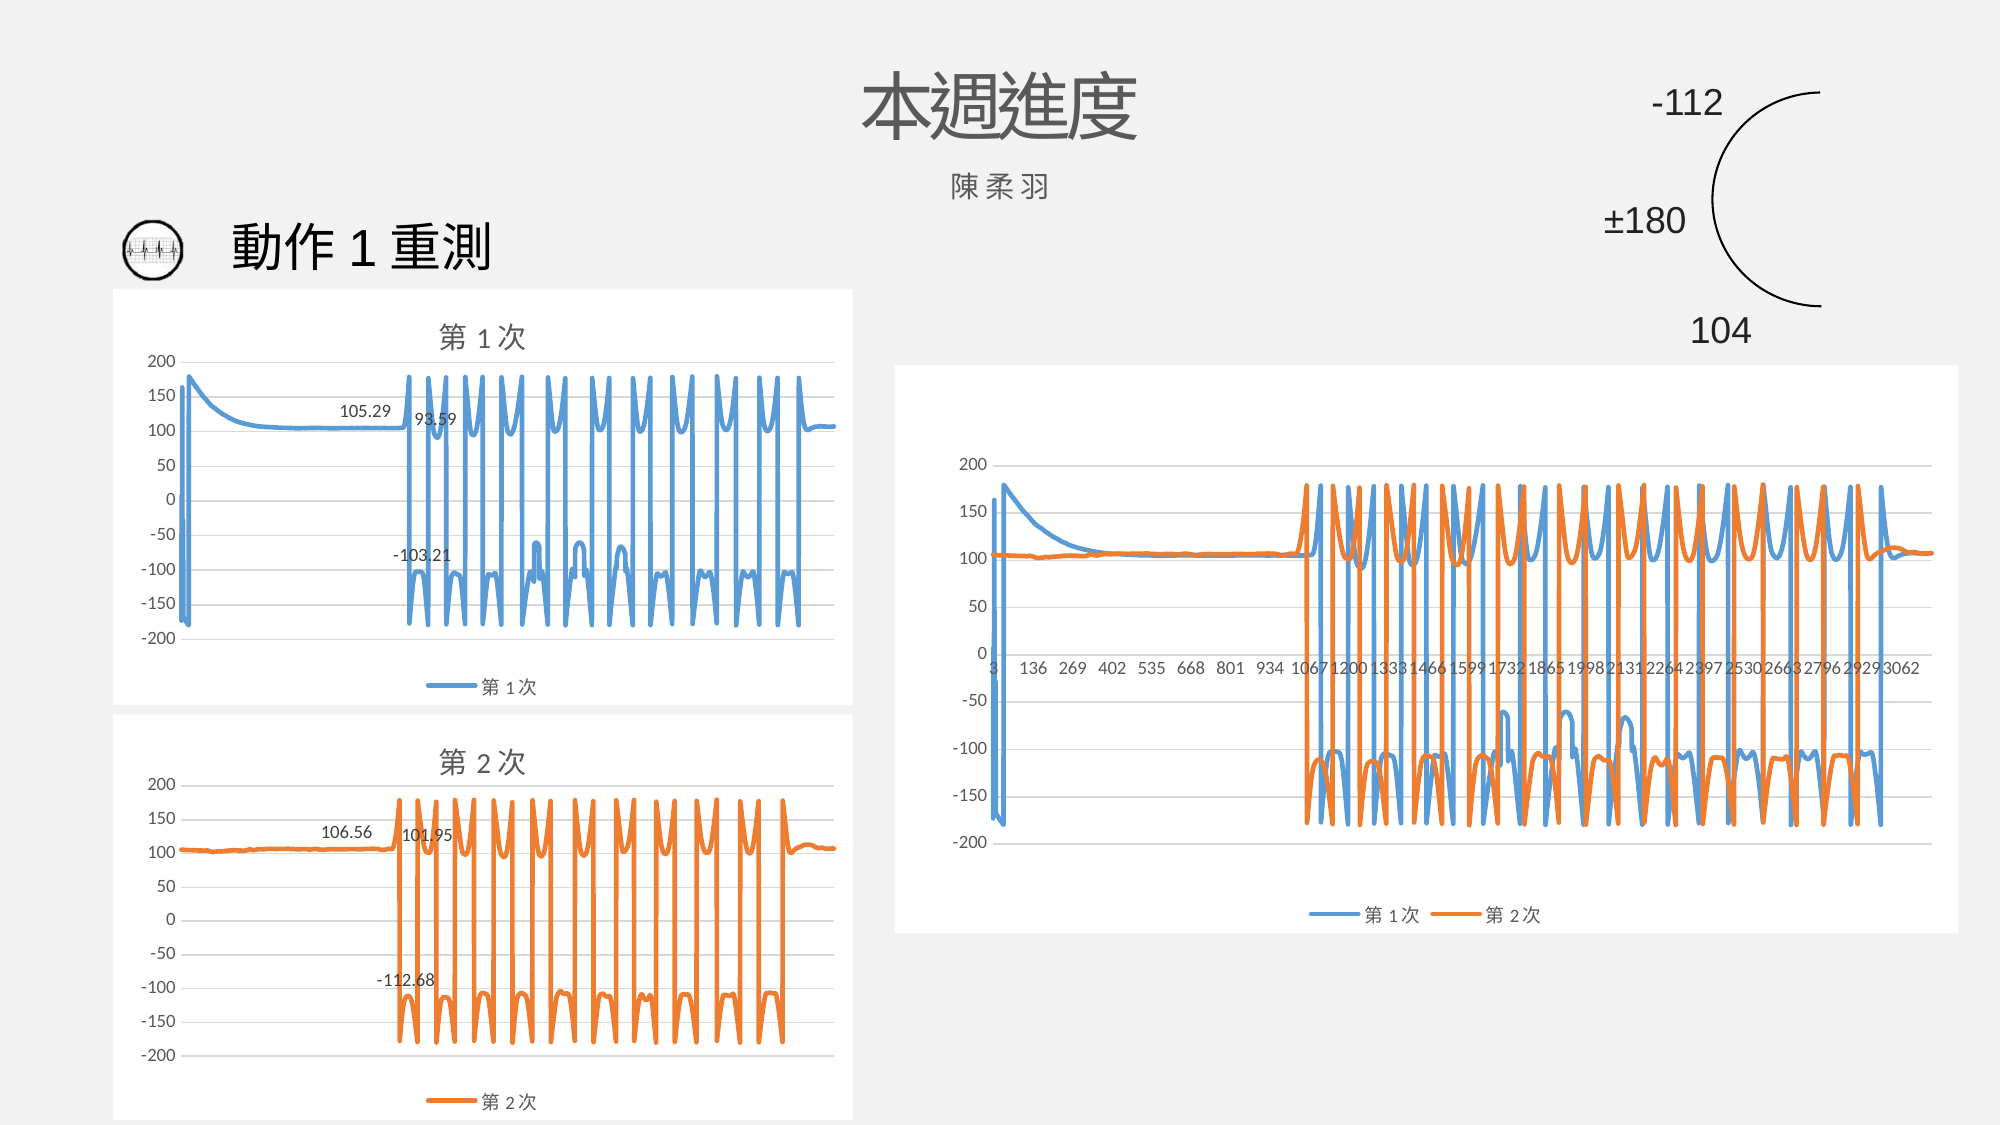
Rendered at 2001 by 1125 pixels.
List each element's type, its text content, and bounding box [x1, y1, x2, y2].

picture [88, 182, 218, 318]
text_box 動作1重測 [218, 220, 996, 280]
chart [112, 714, 853, 1120]
chart [112, 288, 853, 705]
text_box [1588, 71, 1931, 359]
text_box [573, 52, 1427, 214]
chart [894, 365, 1959, 934]
